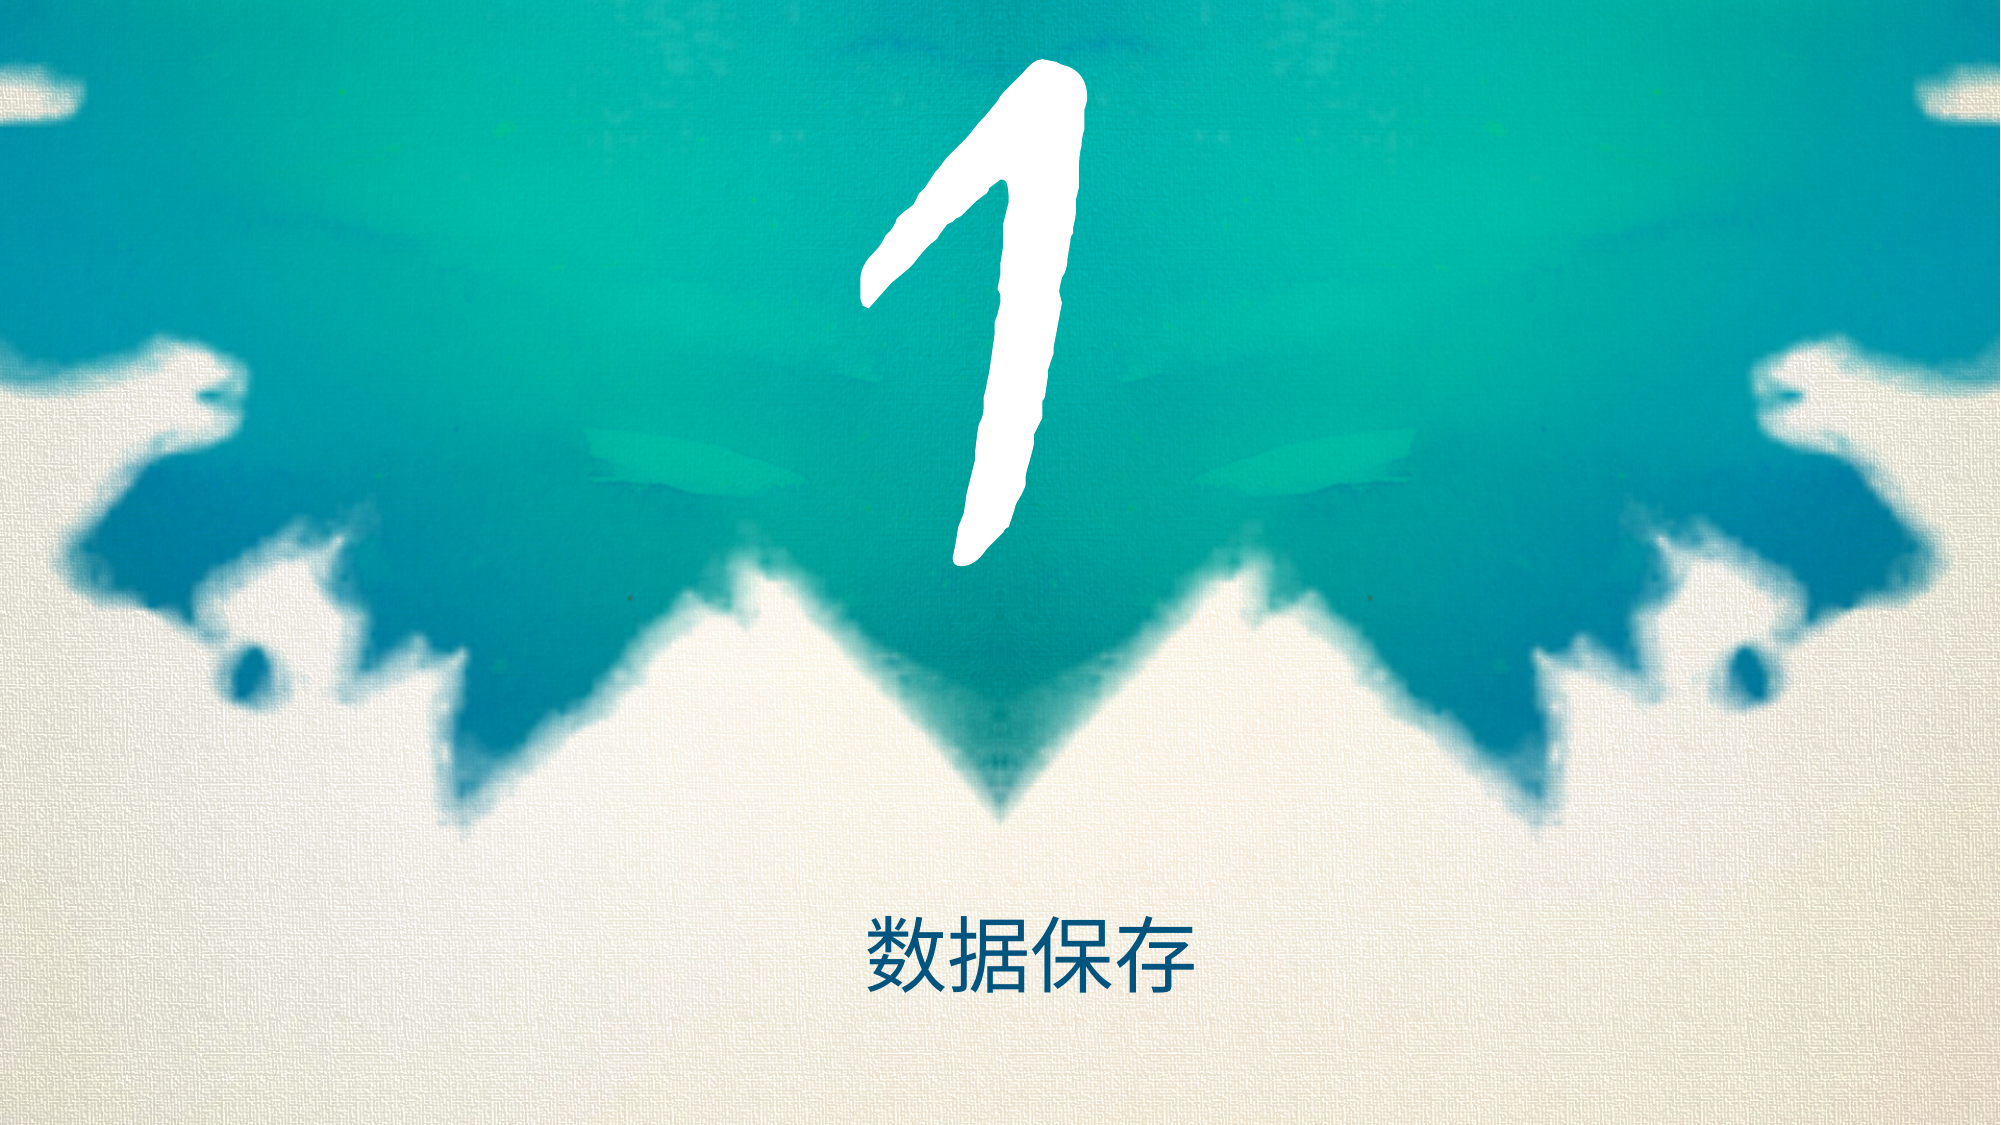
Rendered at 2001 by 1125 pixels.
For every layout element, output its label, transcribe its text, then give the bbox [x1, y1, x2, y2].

text_box 数据保存 [358, 924, 1704, 1011]
picture [0, 0, 2000, 1125]
